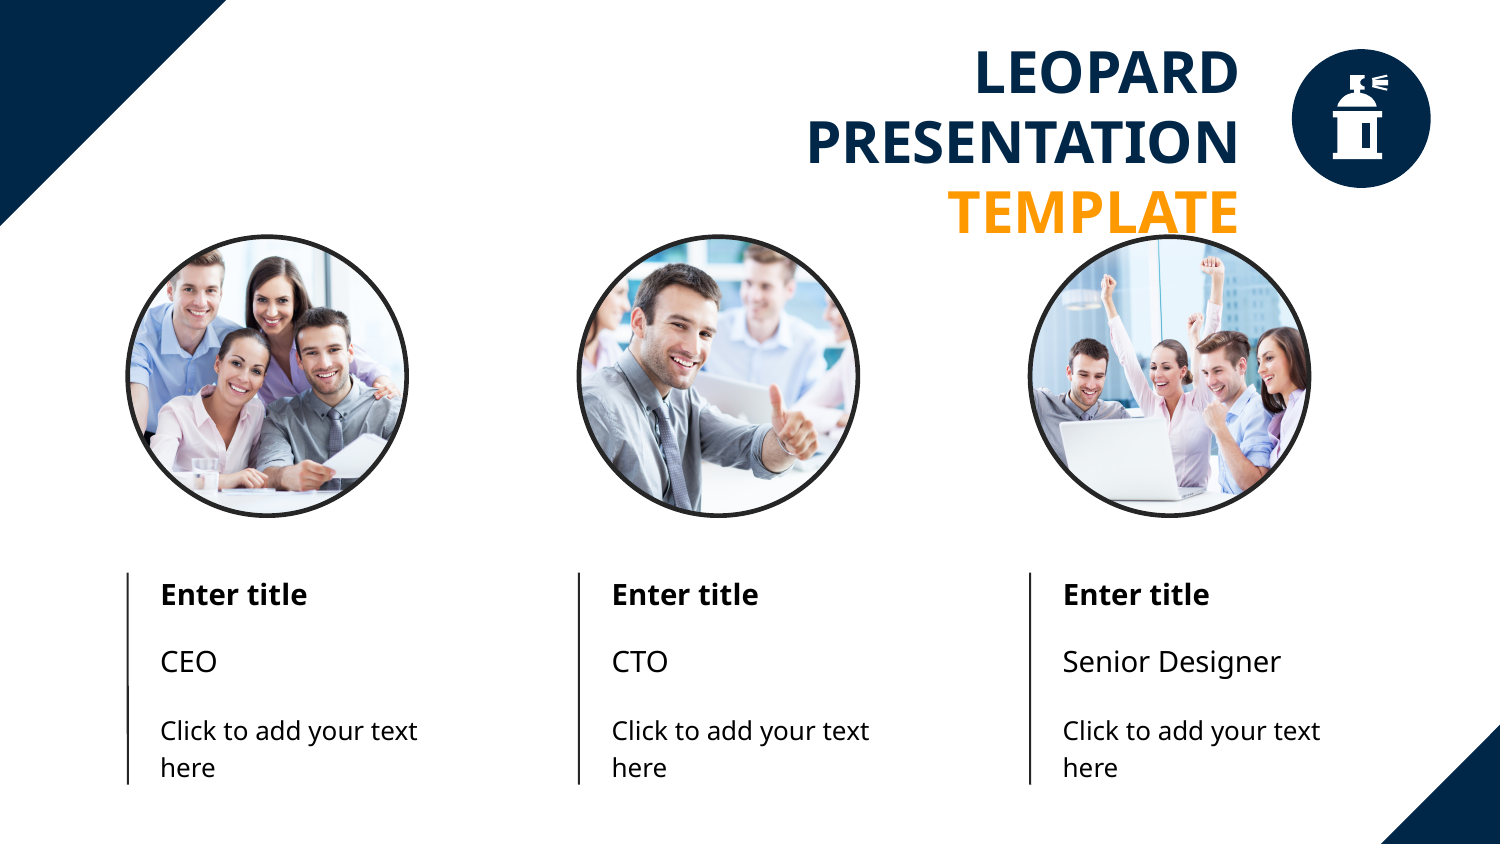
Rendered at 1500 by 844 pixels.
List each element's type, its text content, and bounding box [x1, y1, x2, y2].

text_box CTO [596, 635, 762, 686]
text_box Enter title [596, 568, 893, 654]
text_box [0, 0, 229, 229]
text_box Click to add your text here [1047, 700, 1372, 791]
text_box CEO [145, 635, 311, 686]
text_box Enter title [1048, 568, 1345, 654]
text_box [125, 234, 409, 518]
text_box Senior Designer [1047, 635, 1325, 686]
text_box LEOPARD PRESENTATION TEMPLATE [736, 29, 1252, 252]
text_box [1377, 721, 1500, 844]
text_box Click to add your text here [145, 700, 470, 791]
text_box [1027, 234, 1312, 518]
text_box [1291, 48, 1431, 189]
text_box Click to add your text here [596, 700, 921, 791]
text_box Enter title [145, 568, 443, 654]
text_box [576, 234, 860, 518]
